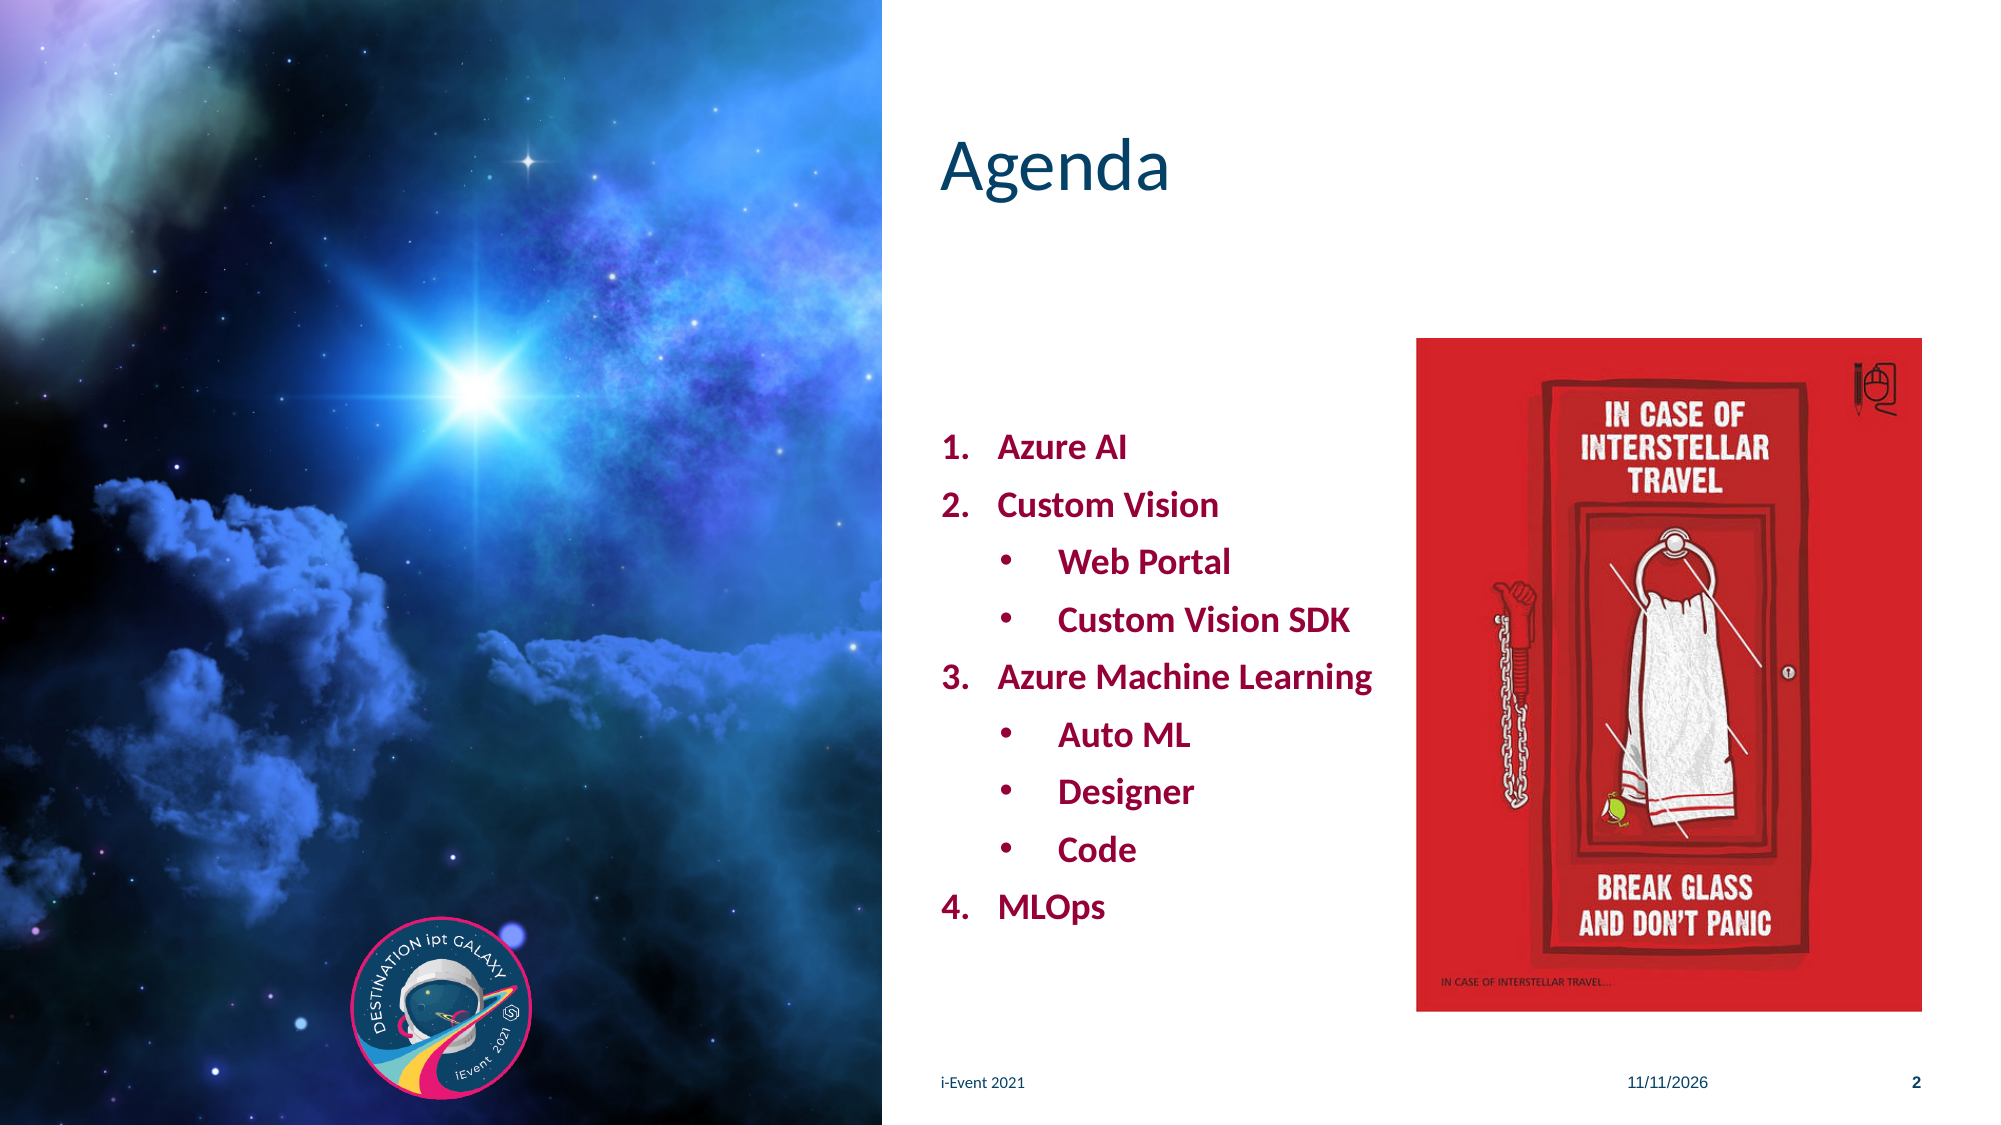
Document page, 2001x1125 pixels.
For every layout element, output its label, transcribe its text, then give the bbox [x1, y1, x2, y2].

picture [0, 0, 882, 1125]
footer i-Event 2021 [940, 1058, 1556, 1106]
title Agenda [940, 125, 1922, 279]
list Azure AI Custom Vision Web Portal Custom Vision SDK Azure Machine Learning Auto ML Designer Code MLOps [940, 338, 1416, 1012]
slide_number 2 [1850, 1058, 1922, 1106]
picture [1416, 338, 1922, 1012]
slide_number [1556, 1058, 1709, 1106]
